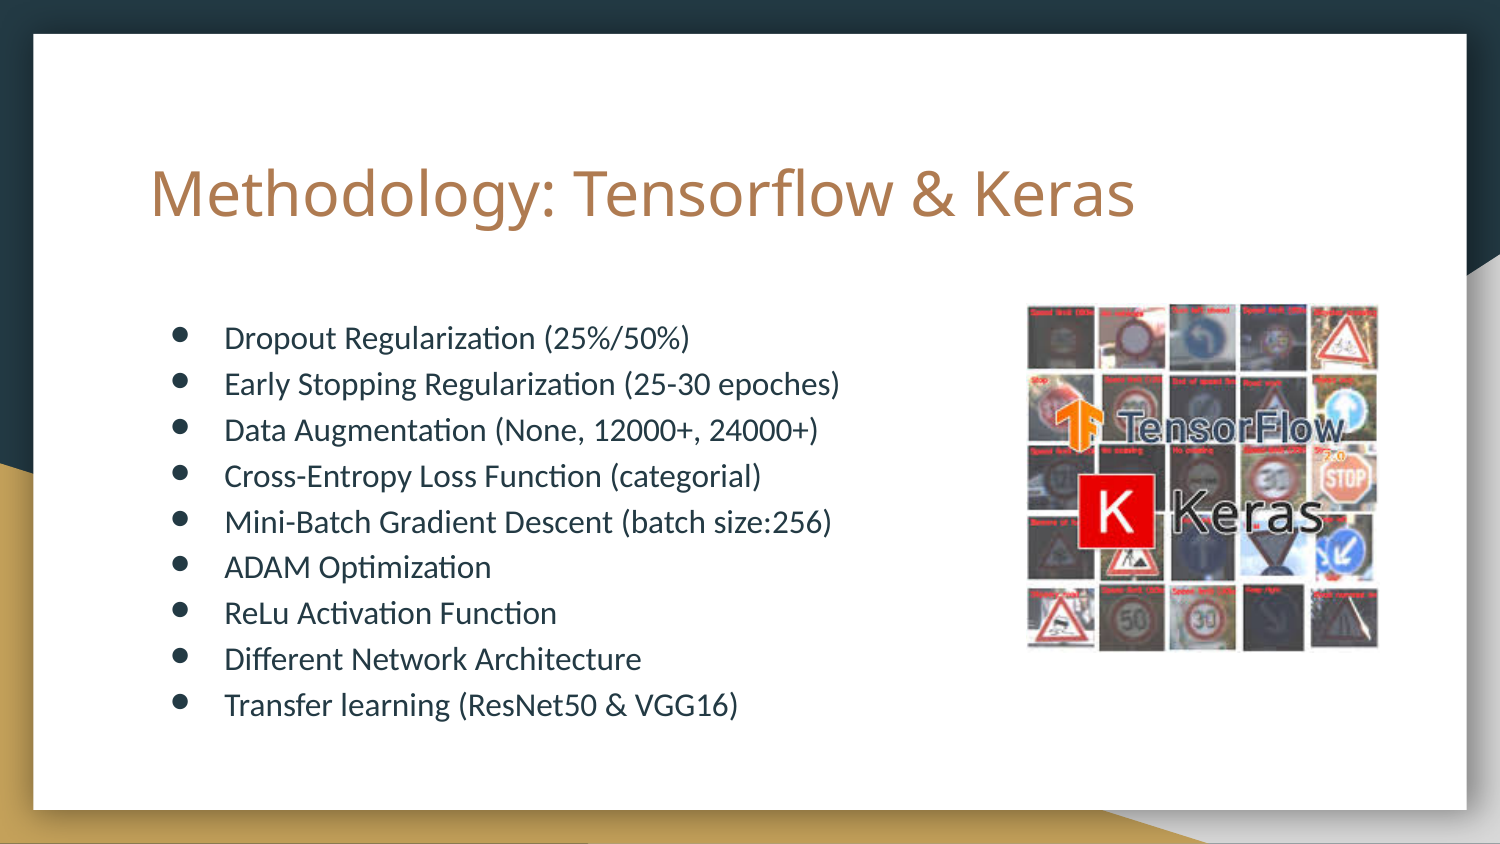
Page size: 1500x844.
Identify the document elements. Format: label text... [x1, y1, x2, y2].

title Methodology: Tensorflow & Keras [134, 138, 1366, 295]
list Dropout Regularization (25%/50%) Early Stopping Regularization (25-30 epoches) Data Augmentation (None, 12000+, 24000+) Cross-Entropy Loss Function (categorial) Mini-Batch Gradient Descent (batch size:256) ADAM Optimization ReLu Activation Function Different Network Architecture Transfer learning (ResNet50 & VGG16) [134, 295, 1366, 697]
picture [1025, 303, 1380, 653]
